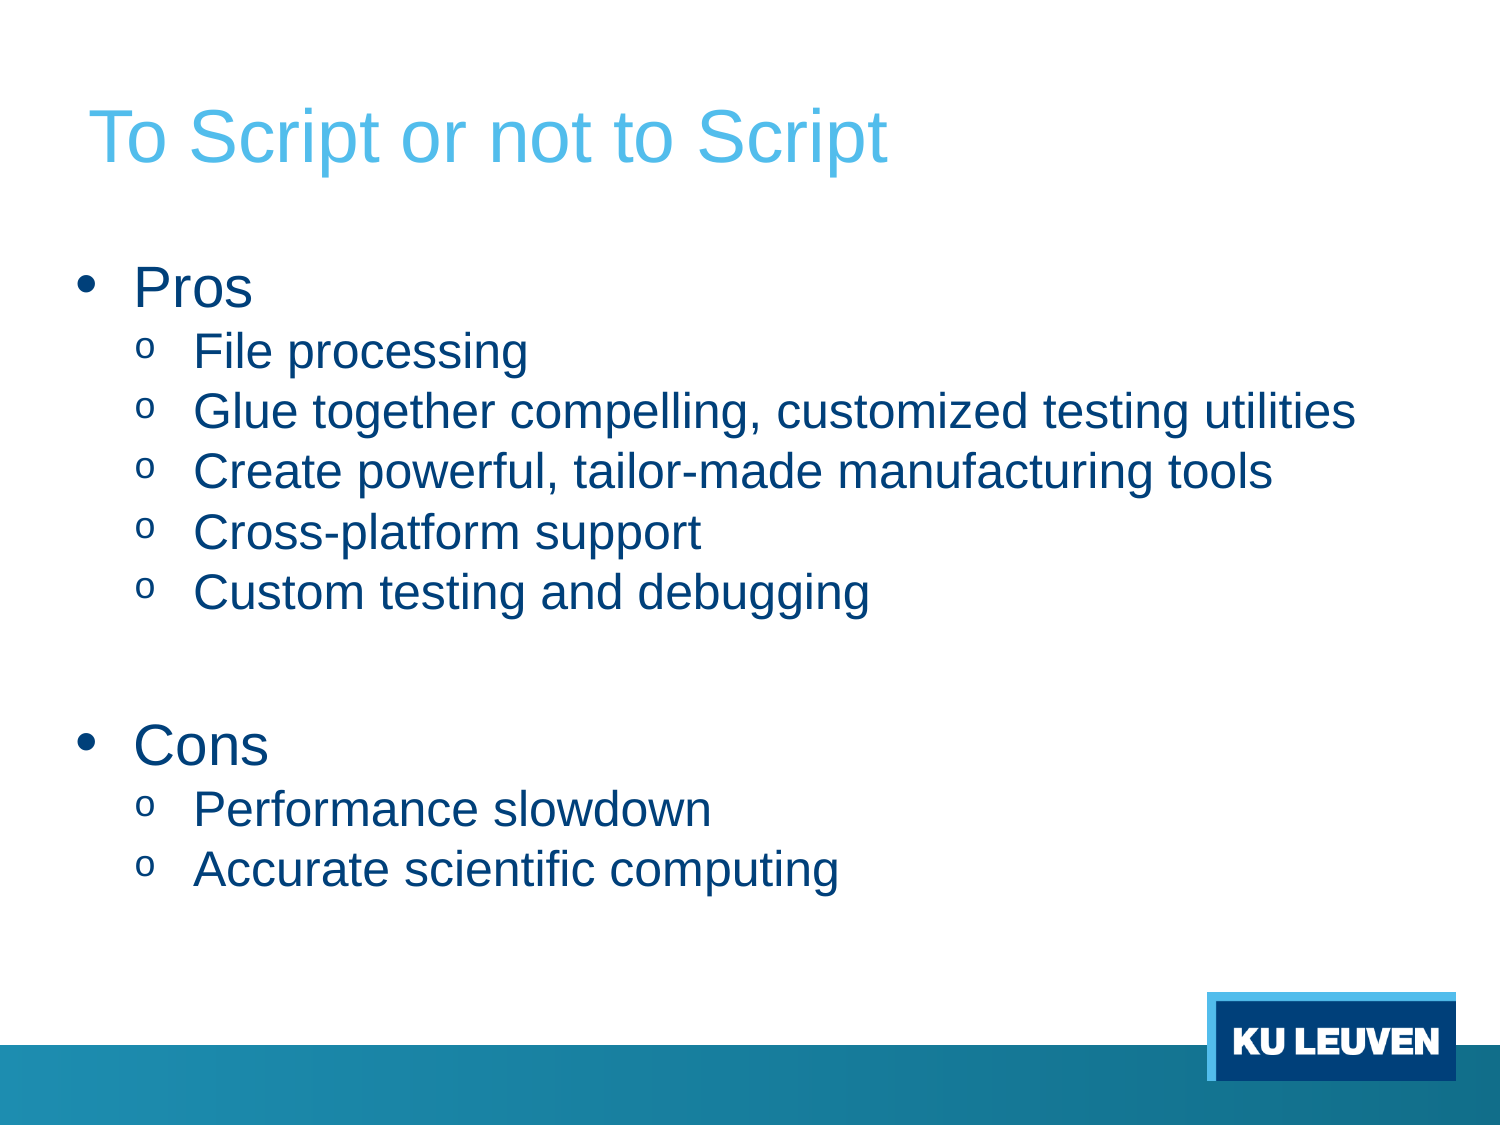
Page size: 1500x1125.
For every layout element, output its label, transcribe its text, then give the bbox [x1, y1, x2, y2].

title To Script or not to Script [88, 29, 1456, 178]
picture [1207, 1021, 1456, 1081]
list Pros File processing Glue together compelling, customized testing utilities Create powerful, tailor-made manufacturing tools Cross-platform support Custom testing and debugging Cons Performance slowdown Accurate scientific computing [75, 262, 1461, 1021]
